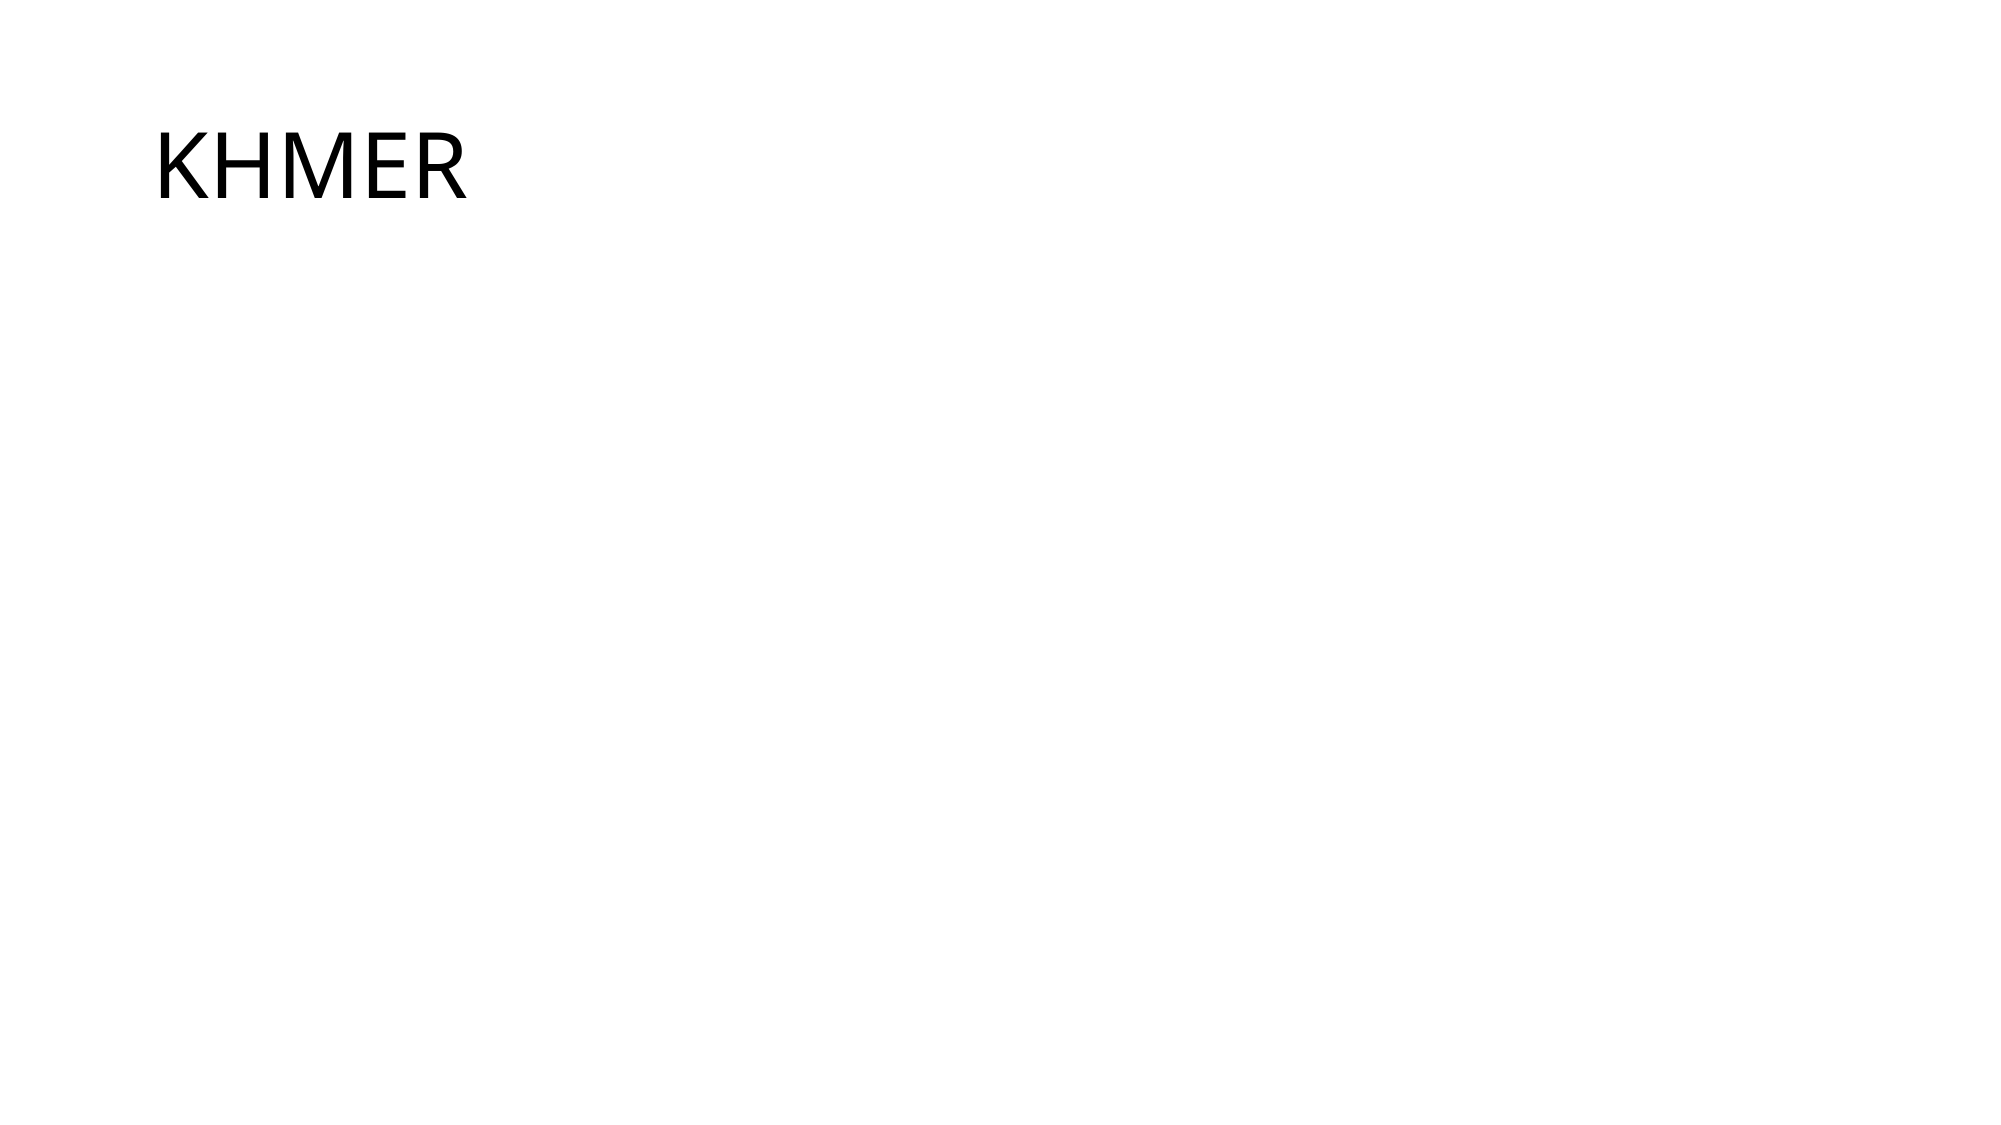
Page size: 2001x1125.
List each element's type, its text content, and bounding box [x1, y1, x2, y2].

title KHMER [137, 59, 1863, 278]
